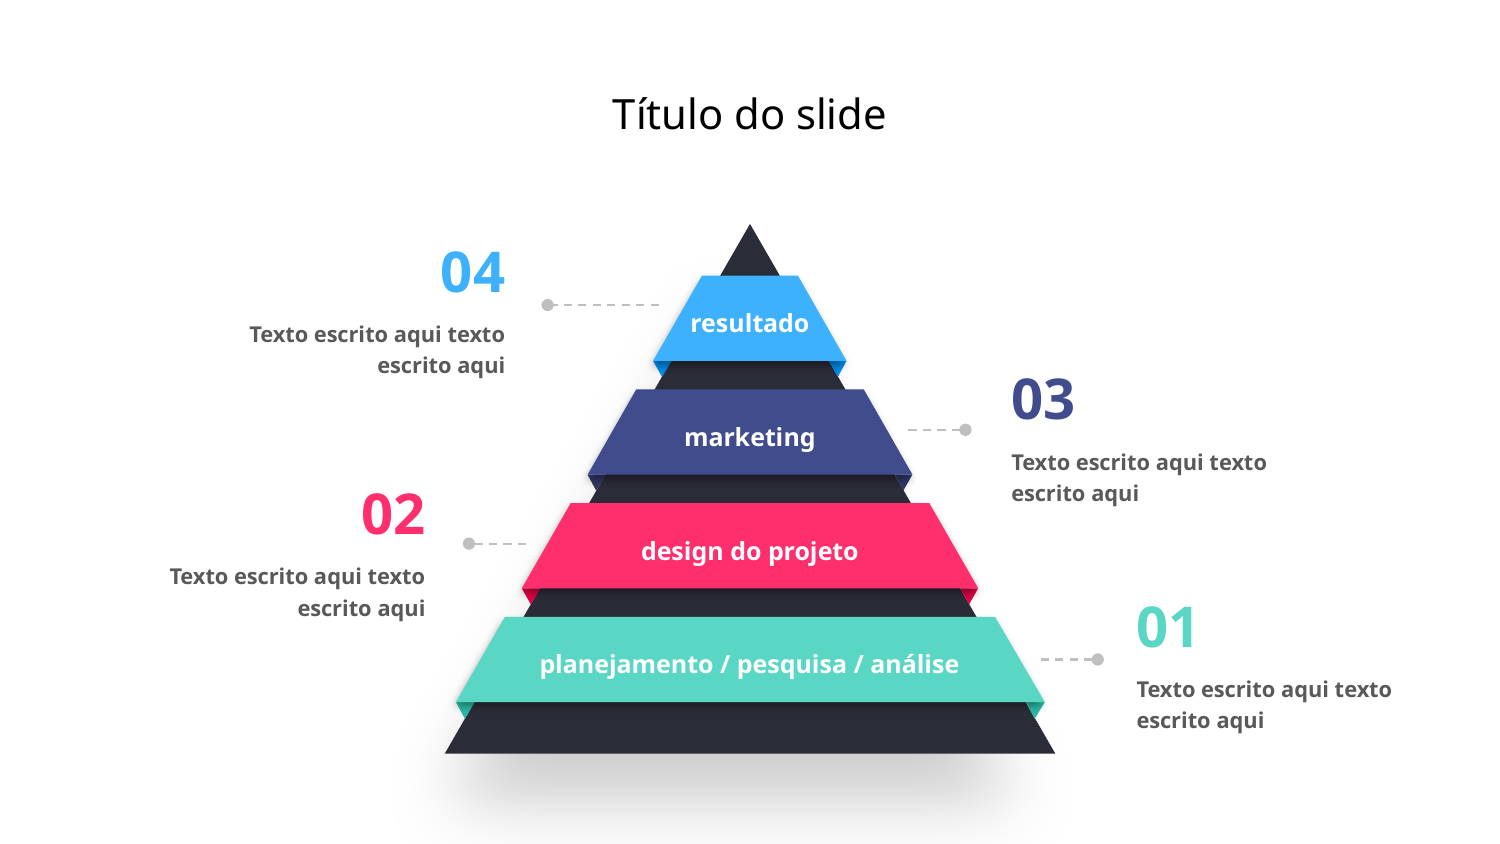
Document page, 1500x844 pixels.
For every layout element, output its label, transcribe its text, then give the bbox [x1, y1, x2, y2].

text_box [455, 616, 1045, 719]
text_box [442, 719, 1058, 755]
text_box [521, 503, 979, 605]
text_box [653, 275, 847, 377]
text_box [588, 491, 912, 502]
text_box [1121, 583, 1416, 741]
text_box [653, 377, 847, 389]
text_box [587, 389, 913, 491]
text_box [996, 356, 1291, 514]
text_box Título do slide [556, 84, 943, 141]
text_box [522, 605, 978, 616]
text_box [146, 470, 441, 628]
text_box [719, 221, 781, 275]
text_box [226, 228, 521, 386]
